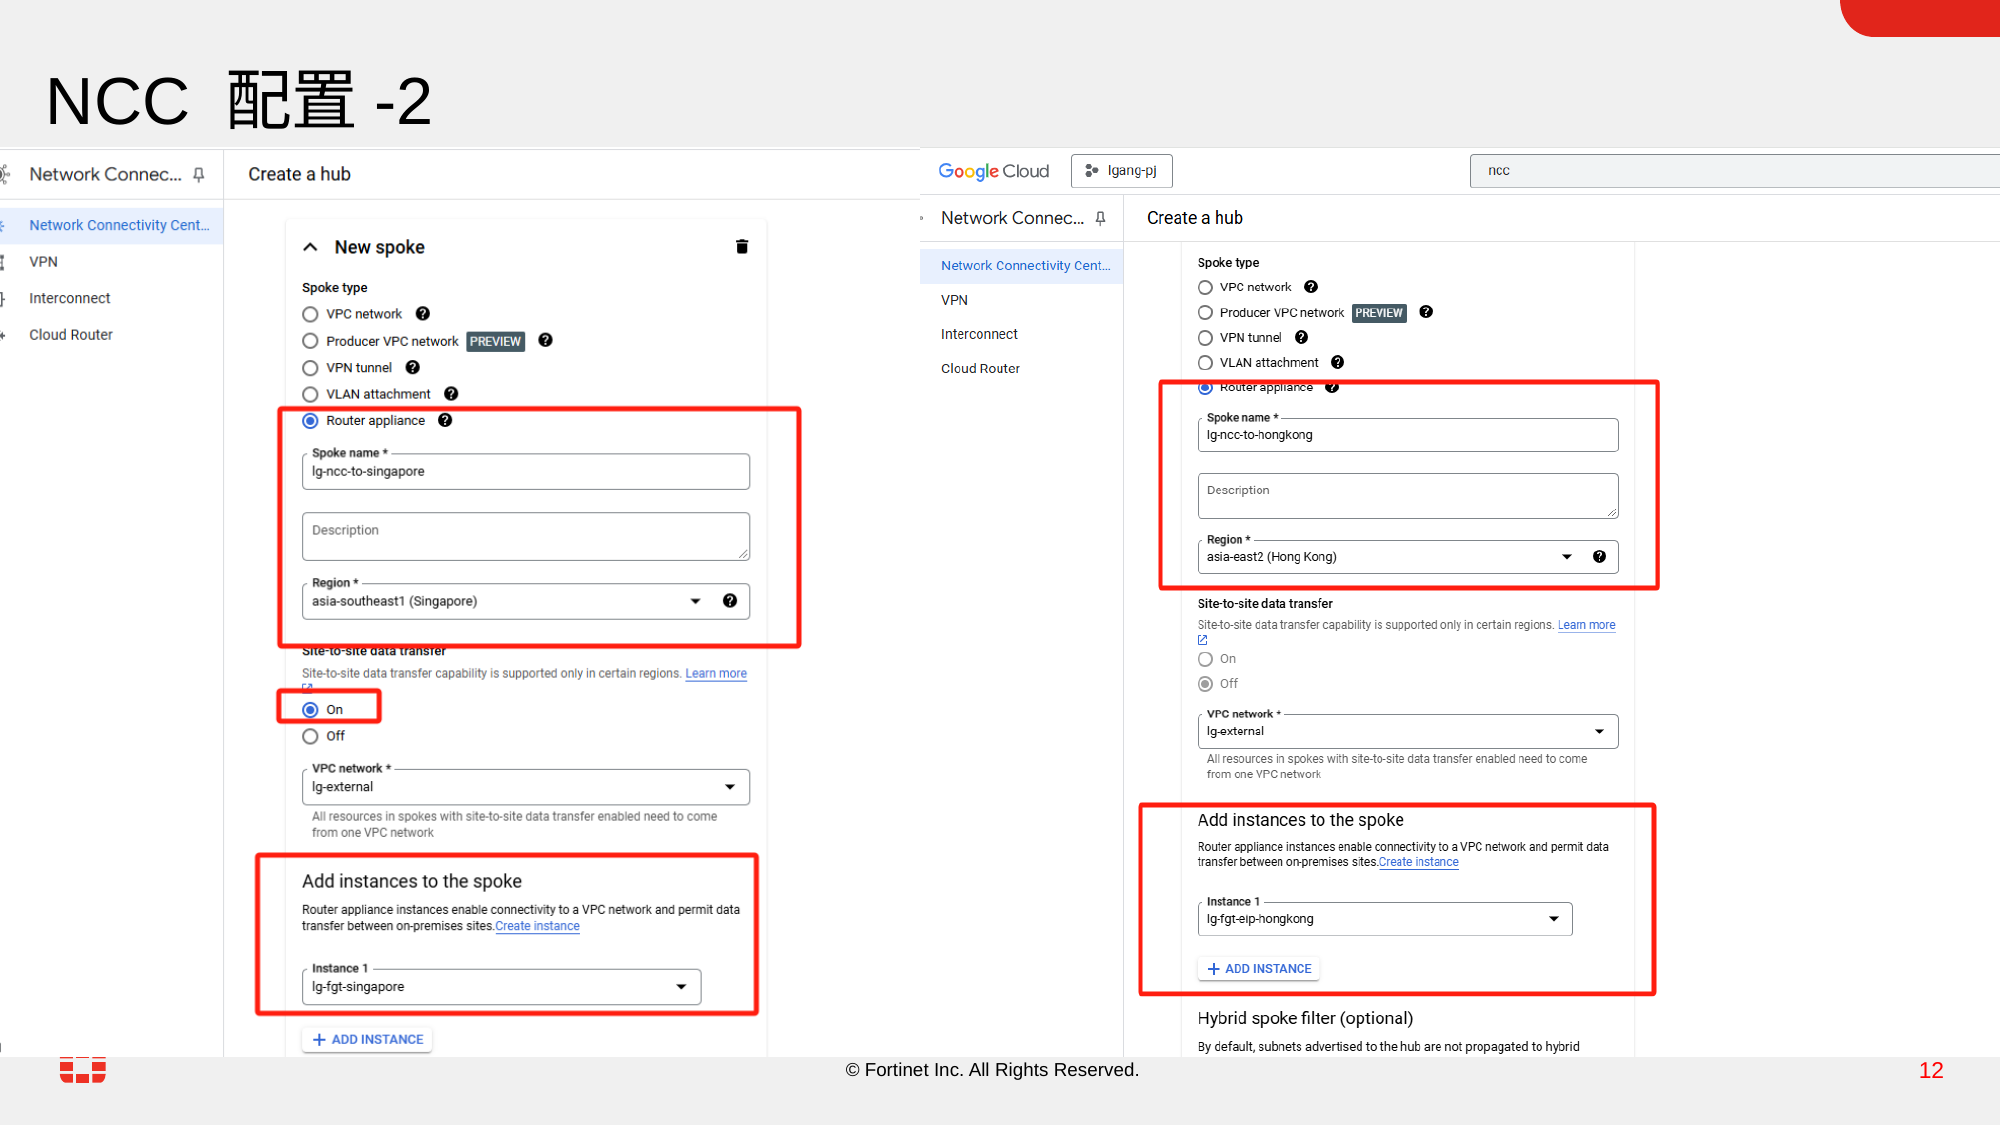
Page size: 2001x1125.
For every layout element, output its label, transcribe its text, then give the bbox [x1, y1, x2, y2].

picture [0, 147, 2000, 1057]
text_box NCC 配置-2 [31, 59, 449, 147]
